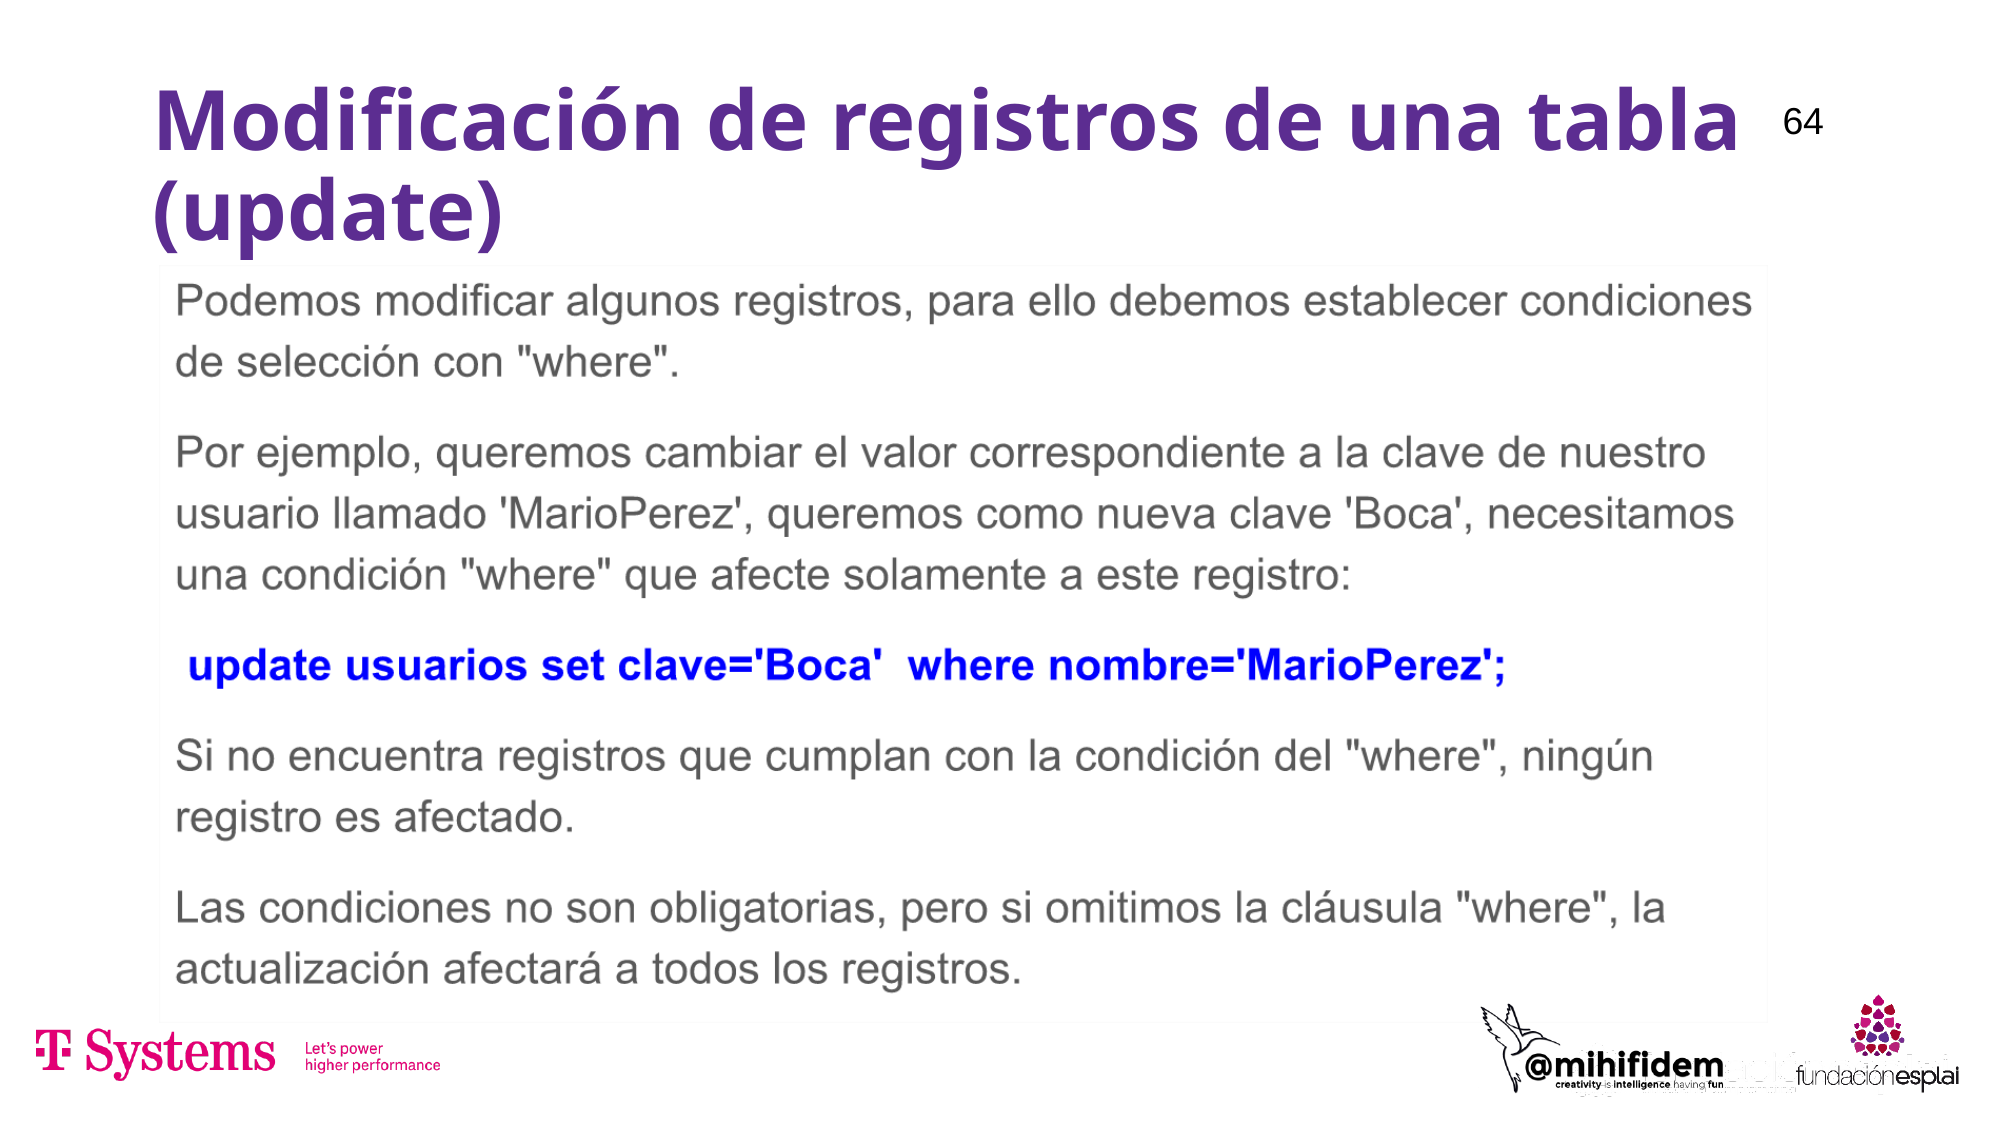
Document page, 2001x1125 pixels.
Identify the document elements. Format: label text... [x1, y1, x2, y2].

picture [159, 265, 1965, 1103]
text_box 64 [1767, 89, 1863, 150]
picture [36, 1027, 440, 1081]
text_box Modificación de registros de una tabla (update) [137, 59, 1863, 278]
